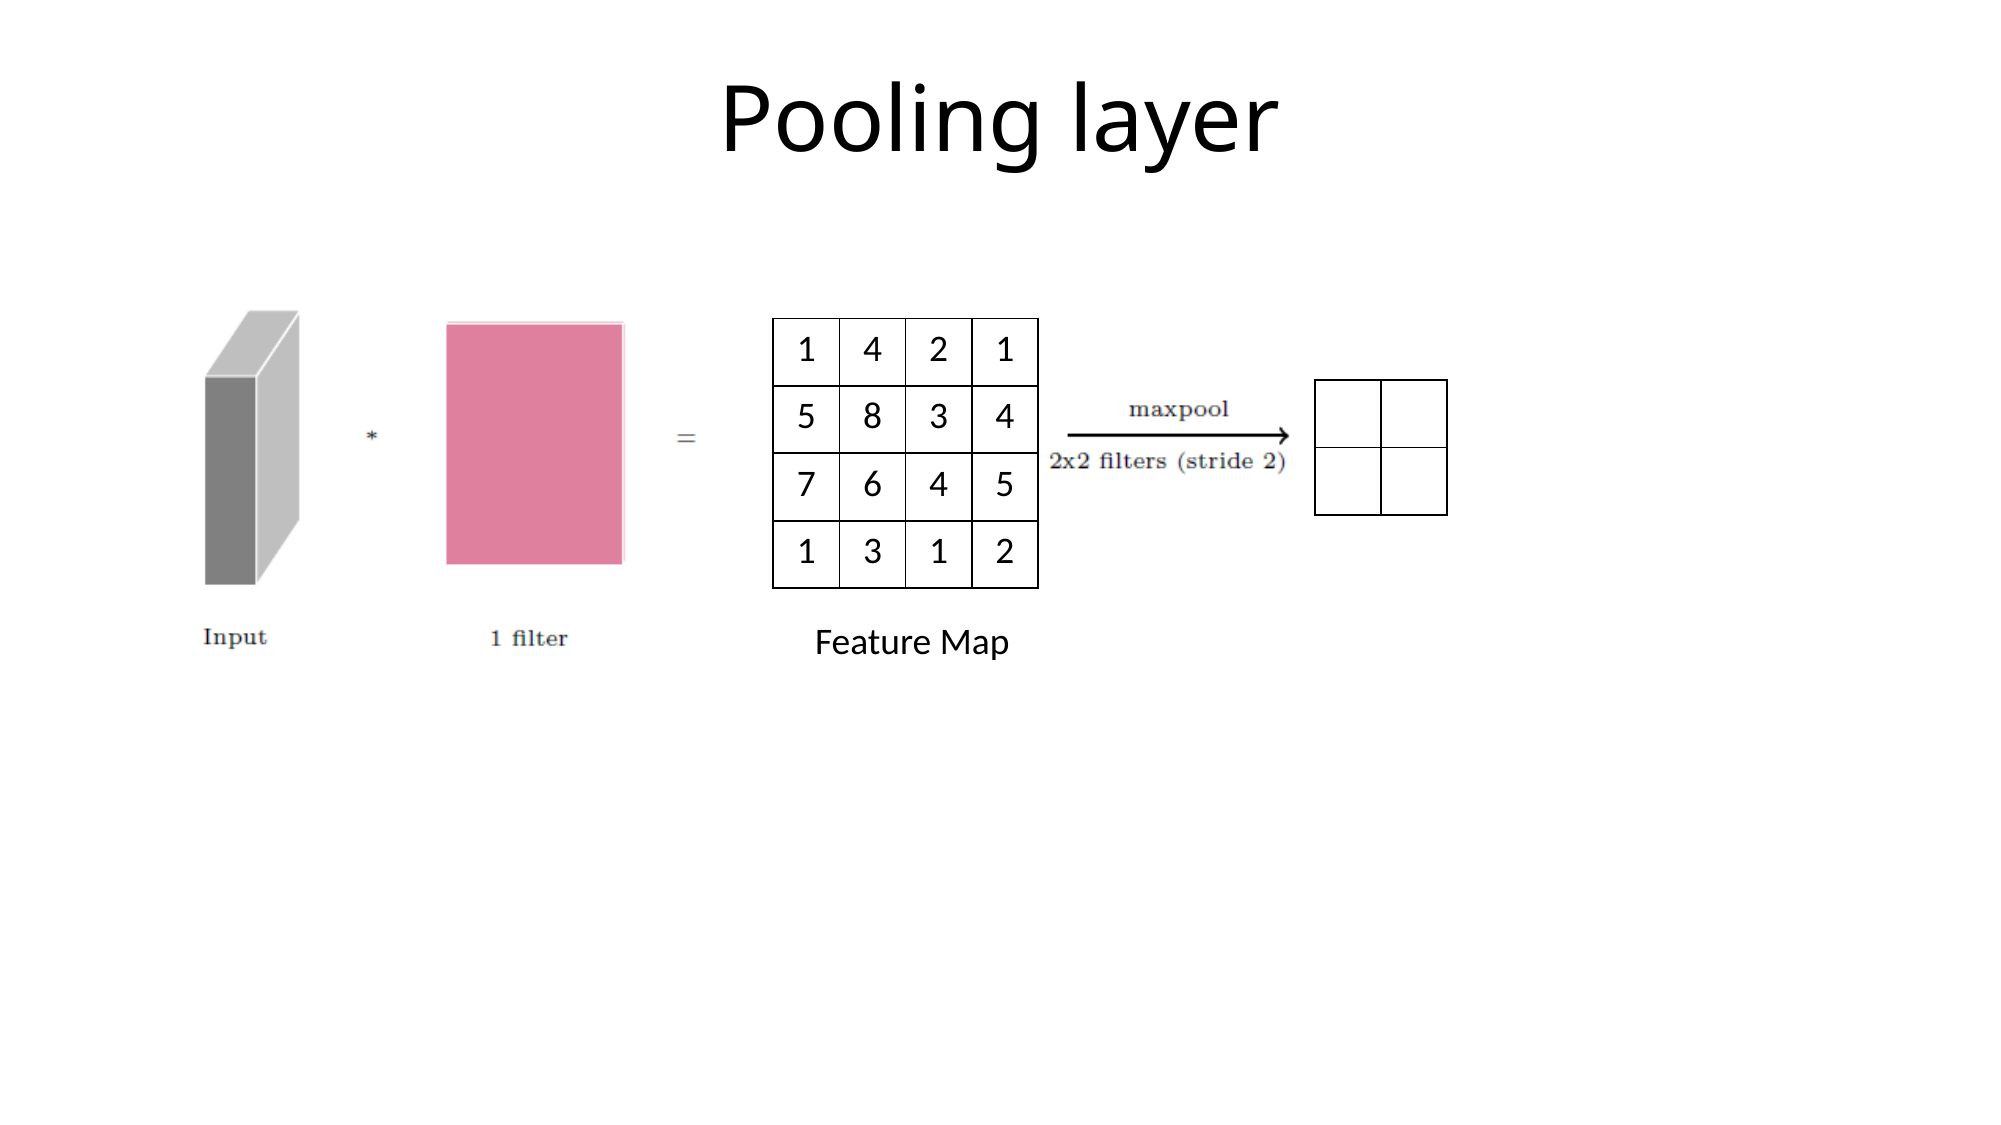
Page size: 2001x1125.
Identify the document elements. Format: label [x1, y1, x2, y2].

table_cell [774, 454, 839, 520]
picture [160, 270, 721, 679]
table_cell [973, 454, 1037, 520]
table_cell [1316, 448, 1380, 514]
table_cell [840, 522, 905, 587]
table_cell [906, 387, 971, 452]
table_header [1316, 381, 1380, 447]
table_cell [906, 522, 971, 587]
table_cell [840, 454, 905, 520]
table_cell [774, 387, 839, 452]
table_header [1382, 381, 1446, 447]
table_cell [840, 387, 905, 452]
title [137, 59, 1863, 185]
table_header [774, 319, 839, 385]
table_cell [973, 387, 1037, 452]
text_box [800, 609, 1025, 670]
table_header [840, 319, 905, 385]
table_header [906, 319, 971, 385]
table_cell [973, 522, 1037, 587]
table_cell [906, 454, 971, 520]
table_cell [1382, 448, 1446, 514]
picture [1046, 363, 1297, 497]
table_header [973, 319, 1037, 385]
table_cell [774, 522, 839, 587]
